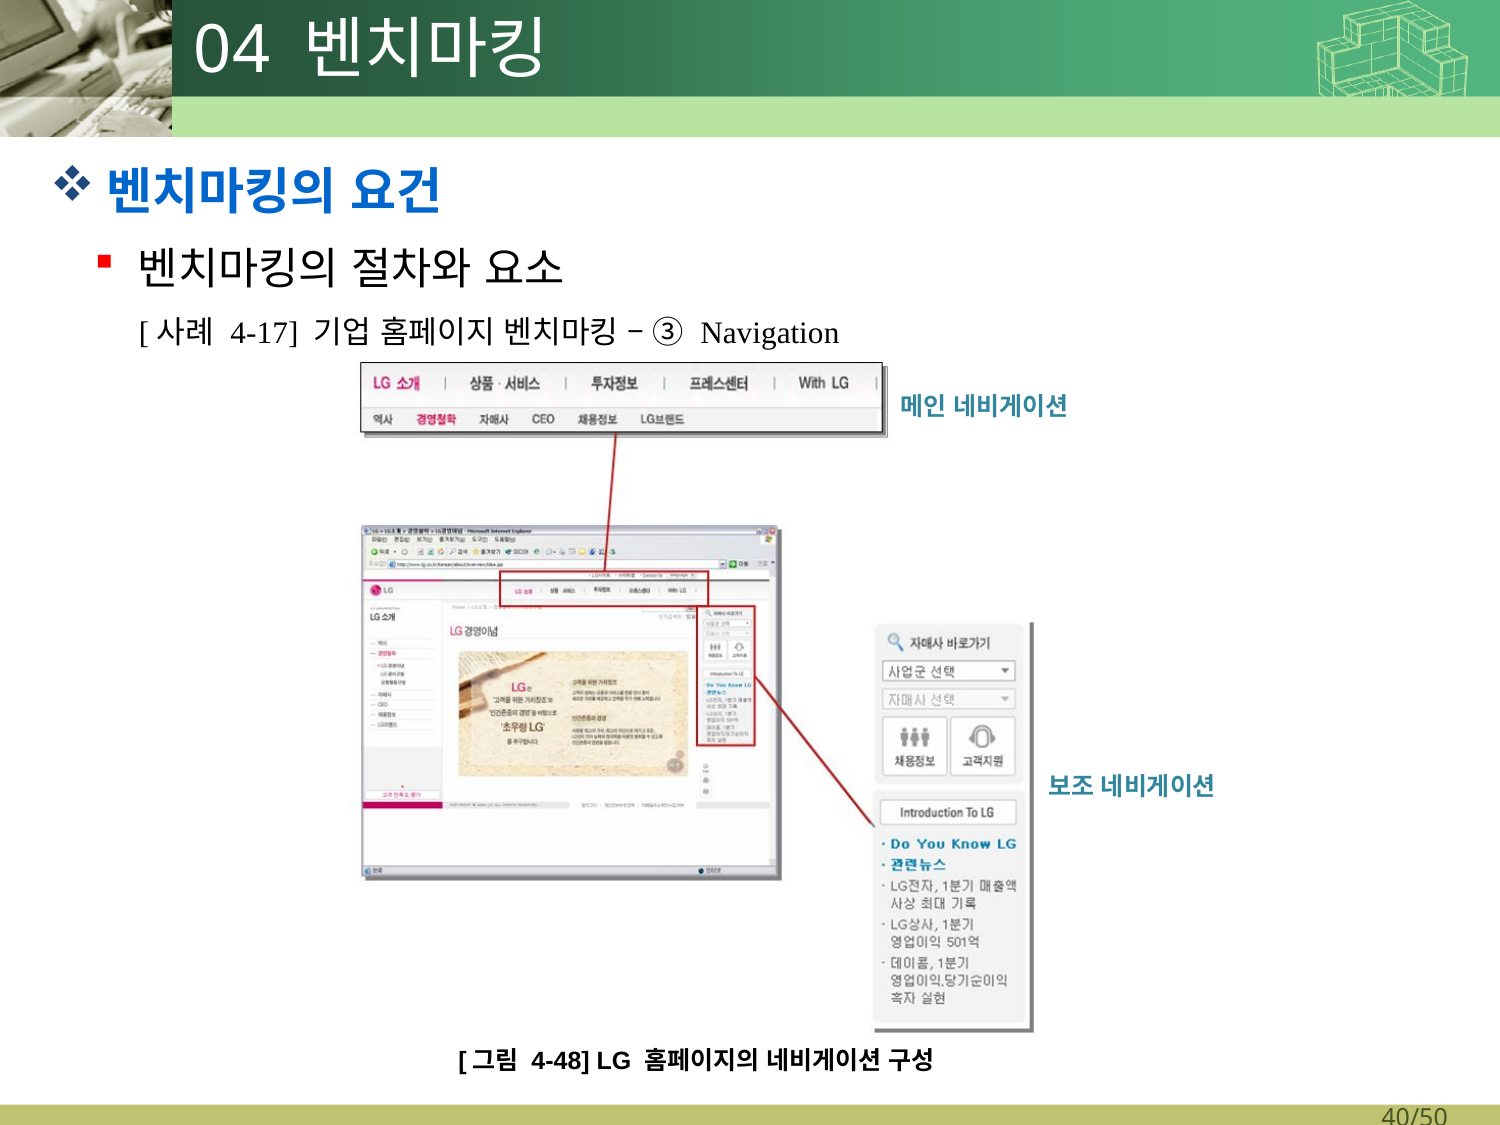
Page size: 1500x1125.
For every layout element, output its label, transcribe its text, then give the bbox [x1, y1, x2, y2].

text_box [348, 361, 1239, 1083]
picture [0, 0, 1500, 151]
title 04 벤치마킹 [178, 9, 1339, 82]
list 벤치마킹의 요건 벤치마킹의 절차와 요소 [사례 4-17] 기업 홈페이지 벤치마킹 – ③ Navigation [35, 152, 1465, 350]
